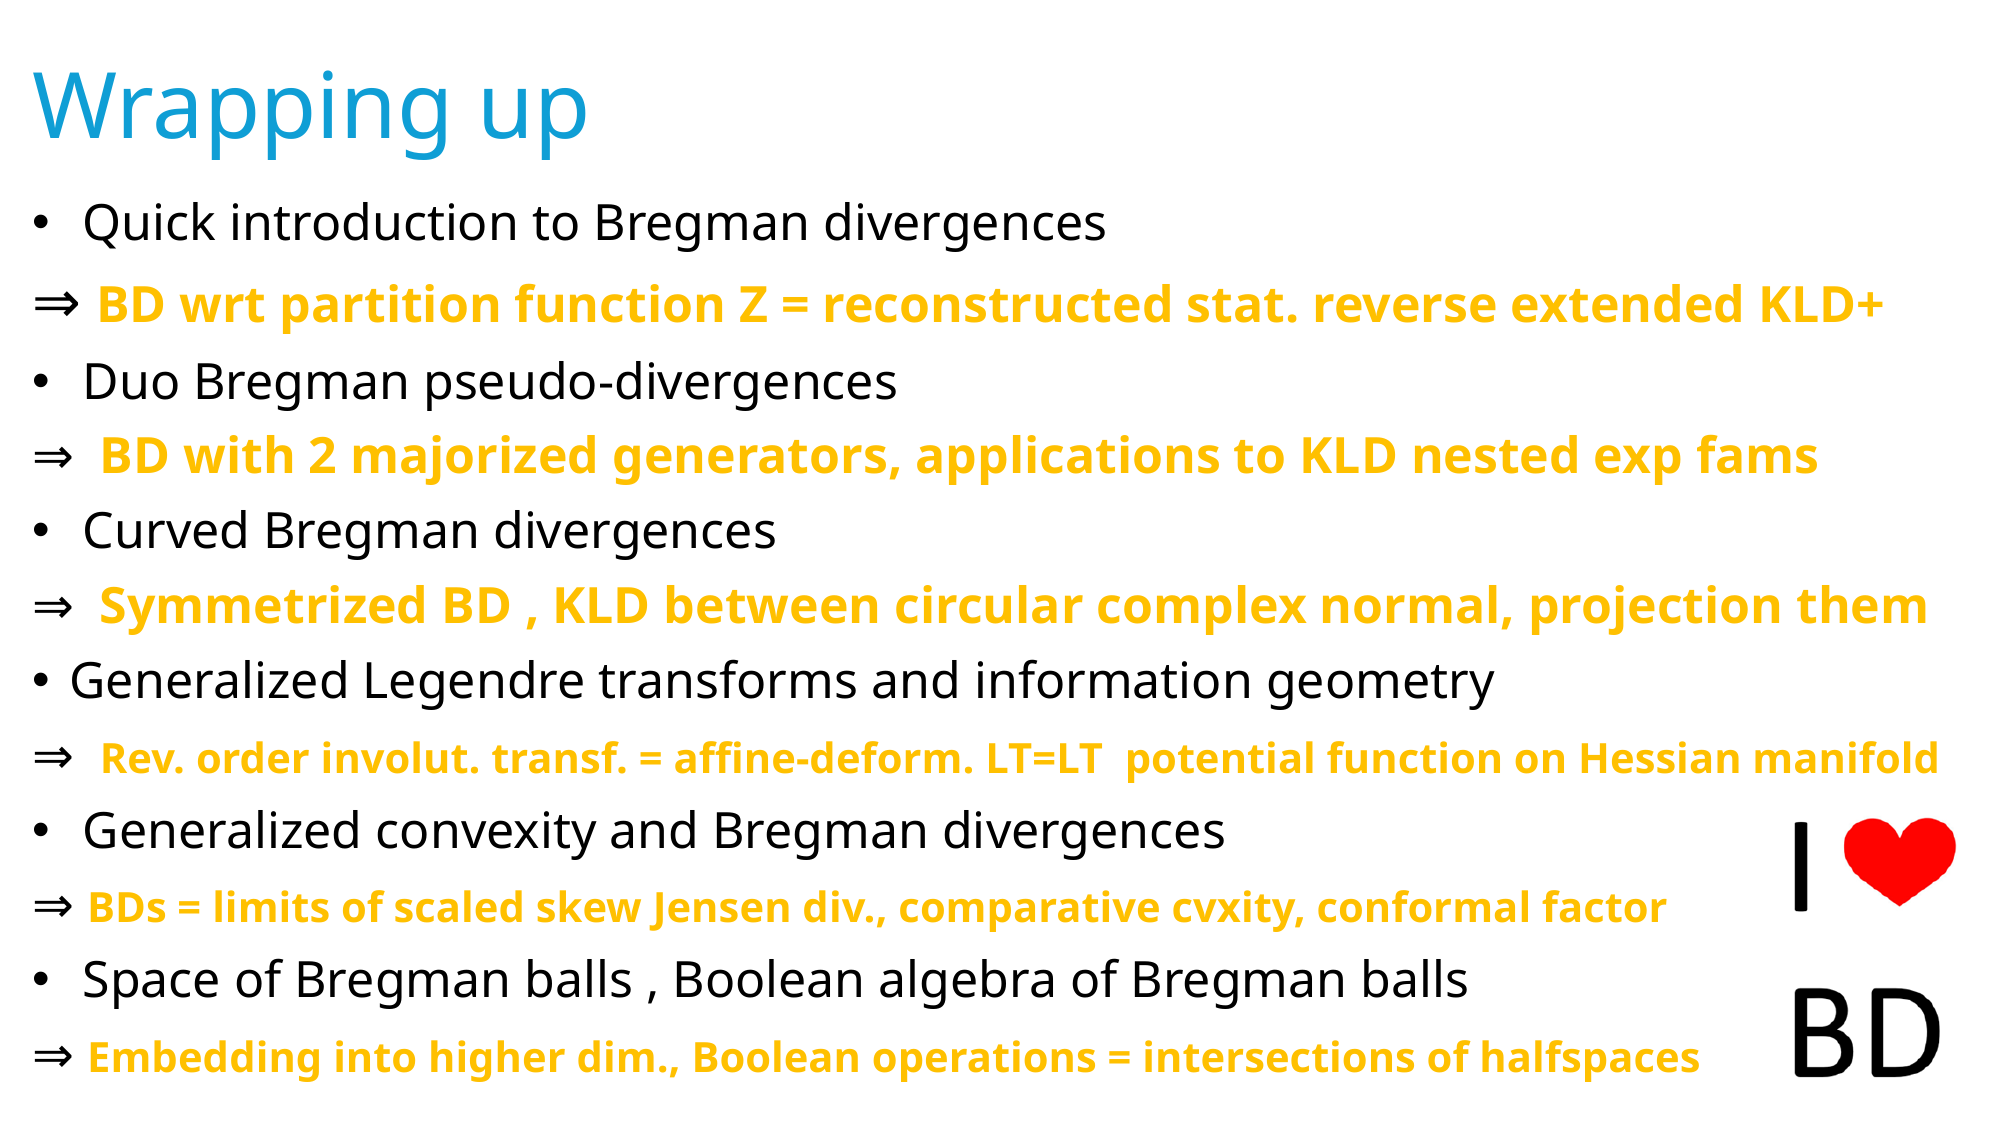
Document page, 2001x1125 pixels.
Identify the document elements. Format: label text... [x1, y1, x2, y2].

text_box Quick introduction to Bregman divergences ⇒ BD wrt partition function Z = reconstructed stat. reverse extended KLD+ Duo Bregman pseudo-divergences ⇒ BD with 2 majorized generators, applications to KLD nested exp fams Curved Bregman divergences ⇒ Symmetrized BD , KLD between circular complex normal, projection them Generalized Legendre transforms and information geometry ⇒ Rev. order involut. transf. = affine-deform. LT=LT potential function on Hessian manifold Generalized convexity and Bregman divergences ⇒ BDs = limits of scaled skew Jensen div., comparative cvxity, conformal factor Space of Bregman balls , Boolean algebra of Bregman balls ⇒ Embedding into higher dim., Boolean operations = intersections of halfspaces [17, 189, 1983, 1125]
picture [1771, 807, 1984, 1103]
title Wrapping up [17, 0, 1743, 189]
